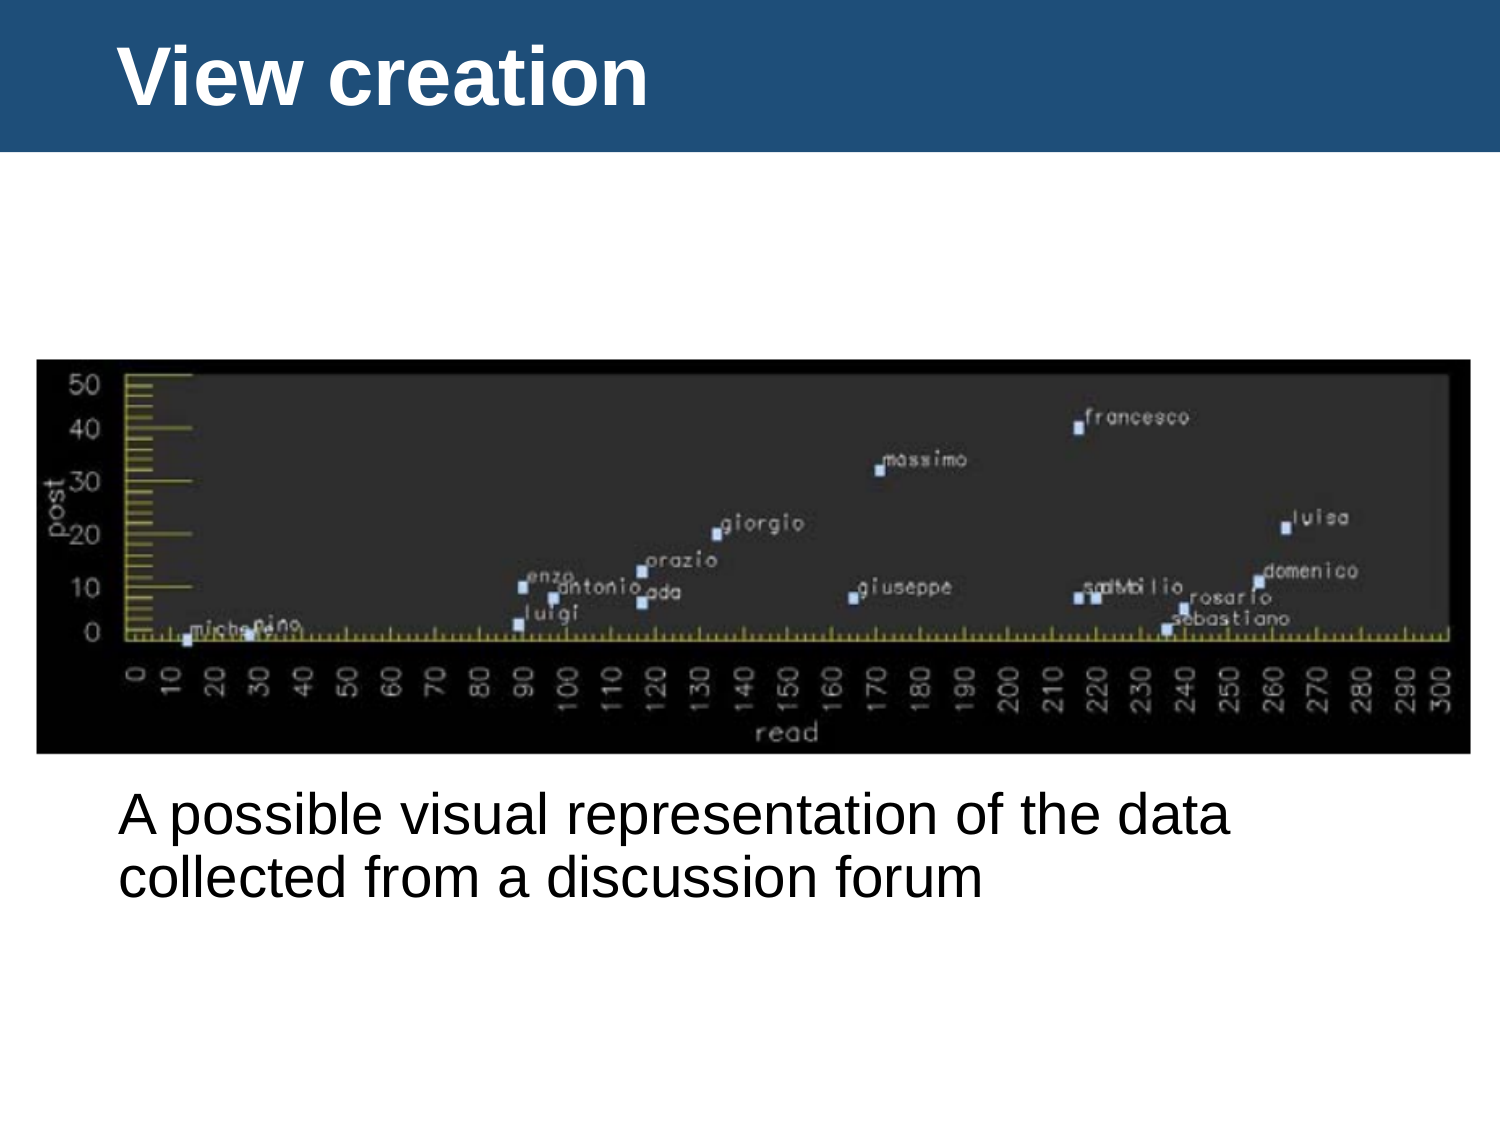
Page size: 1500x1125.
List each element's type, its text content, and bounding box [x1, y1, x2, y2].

text_box View creation [101, 30, 1415, 127]
picture [32, 350, 1479, 764]
list A possible visual representation of the data collected from a discussion forum [103, 776, 1417, 1094]
